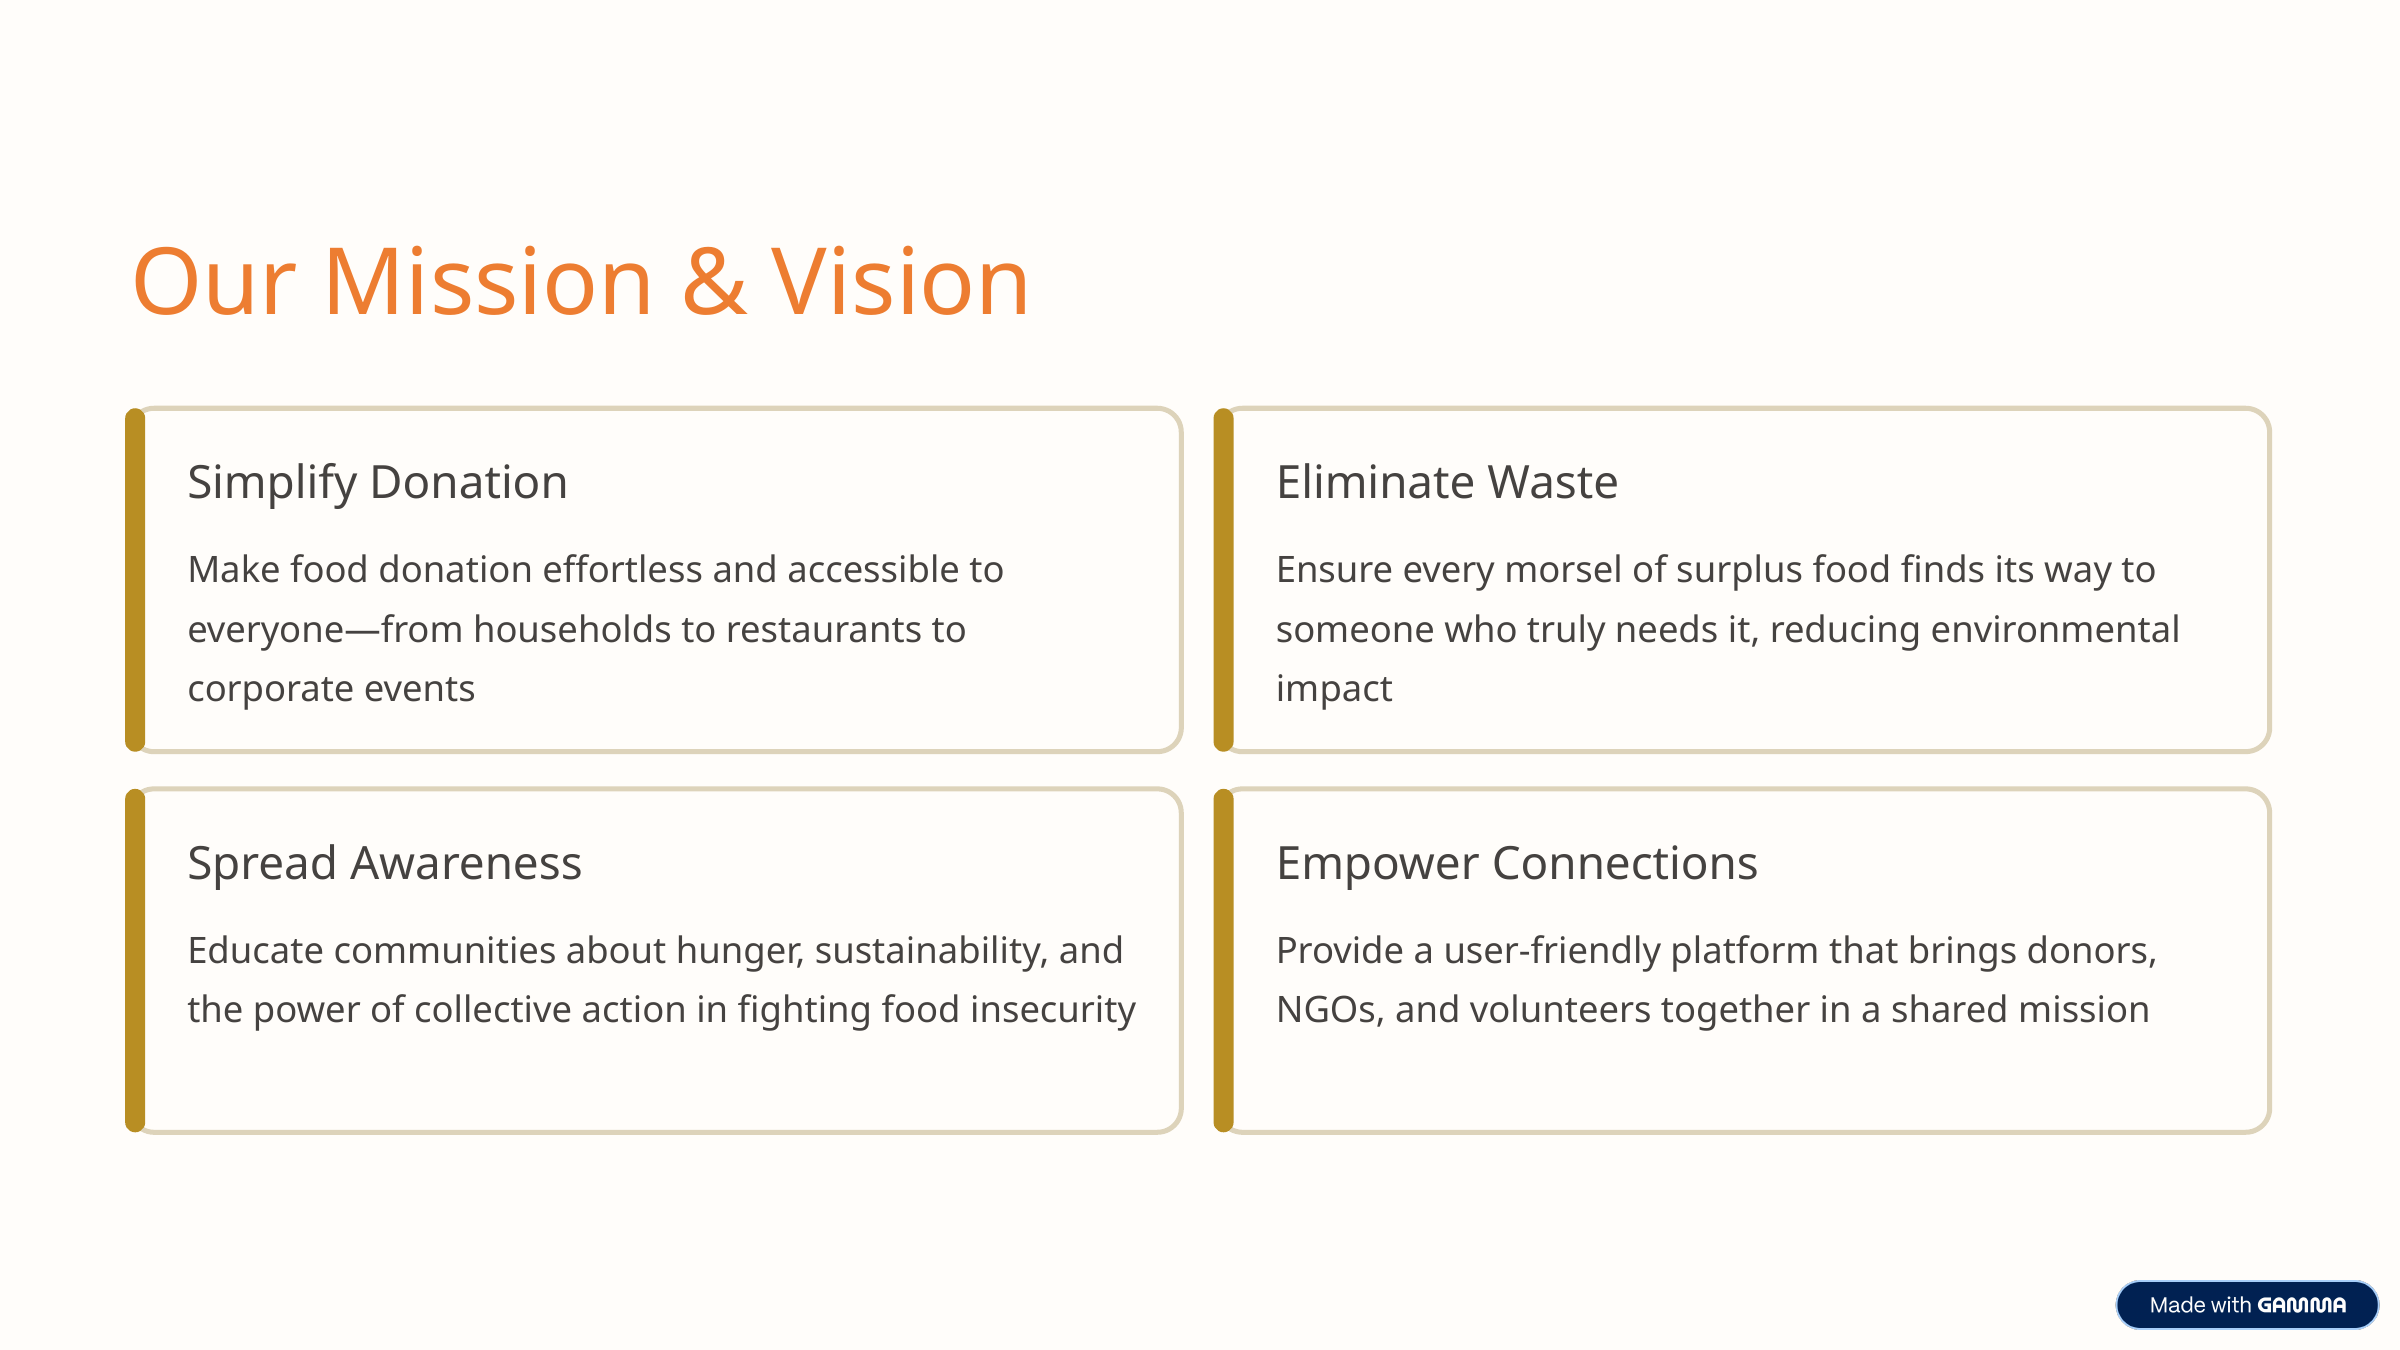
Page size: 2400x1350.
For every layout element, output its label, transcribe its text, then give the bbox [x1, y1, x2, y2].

text_box [1231, 788, 2270, 1133]
text_box [143, 408, 1182, 752]
text_box [125, 788, 146, 1133]
text_box Our Mission & Vision [130, 217, 1158, 334]
text_box [1231, 408, 2270, 752]
text_box [142, 788, 1182, 1133]
text_box Simplify Donation [187, 450, 653, 509]
text_box [1213, 788, 1234, 1133]
text_box Educate communities about hunger, sustainability, and the power of collective action in fighting food insecurity [187, 911, 1140, 1091]
picture [2106, 1271, 2389, 1339]
text_box Make food donation effortless and accessible to everyone—from households to restaurants to corporate events [187, 530, 1140, 710]
text_box Eliminate Waste [1275, 450, 1741, 509]
text_box [1213, 408, 1234, 752]
text_box Spread Awareness [187, 831, 653, 890]
text_box Empower Connections [1275, 831, 1821, 890]
text_box Provide a user-friendly platform that brings donors, NGOs, and volunteers together in a shared mission [1275, 911, 2228, 1031]
text_box Ensure every morsel of surplus food finds its way to someone who truly needs it, reducing environmental impact [1275, 530, 2228, 710]
text_box [125, 408, 146, 752]
